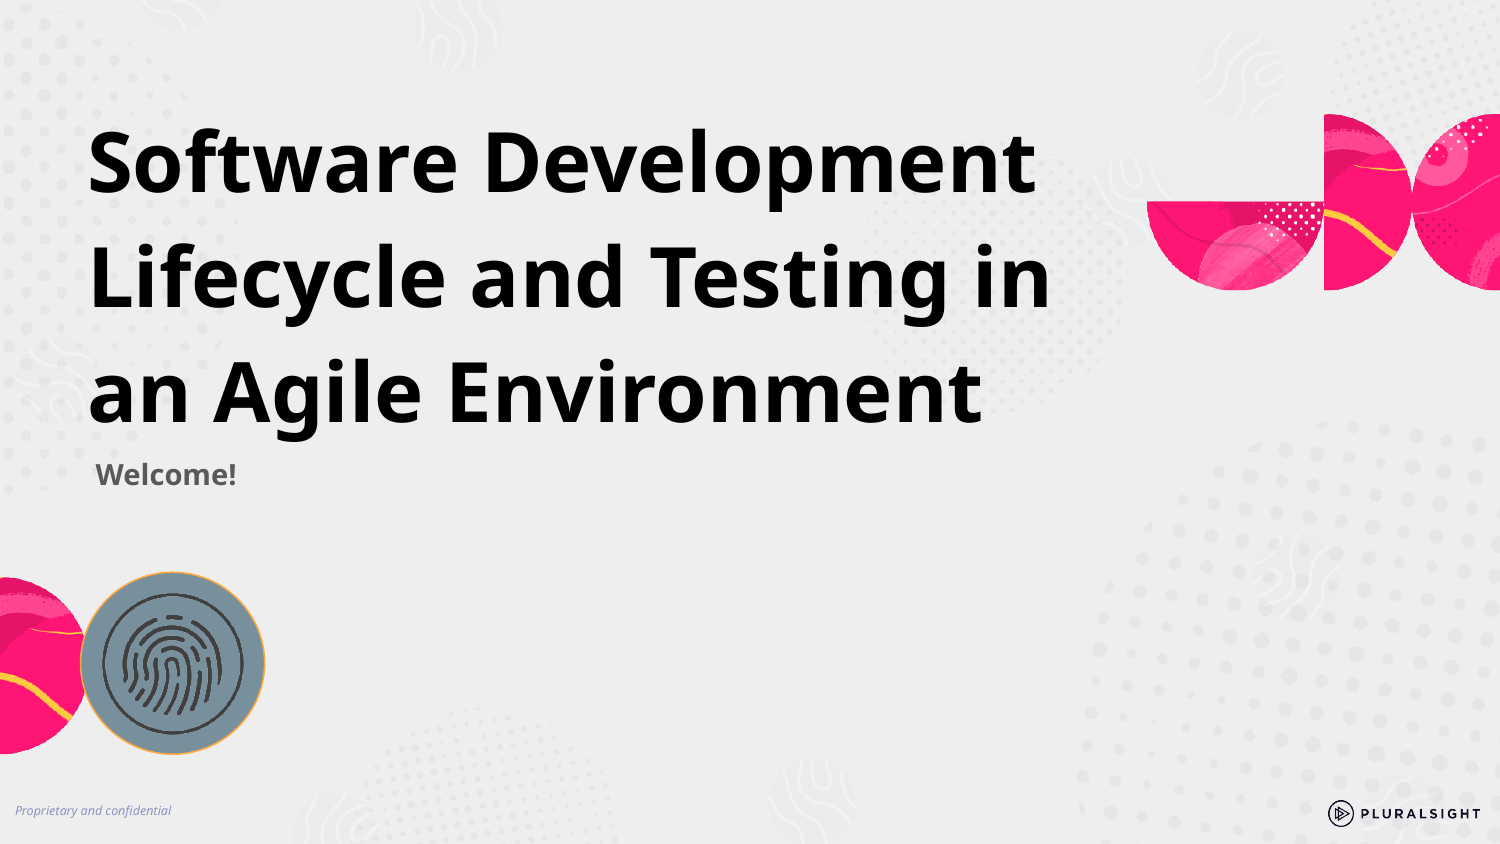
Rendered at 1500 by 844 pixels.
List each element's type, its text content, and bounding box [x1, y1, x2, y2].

title Software Development Lifecycle and Testing in an Agile Environment [72, 321, 1156, 447]
subtitle Welcome! [80, 453, 845, 518]
picture [0, 0, 1500, 844]
